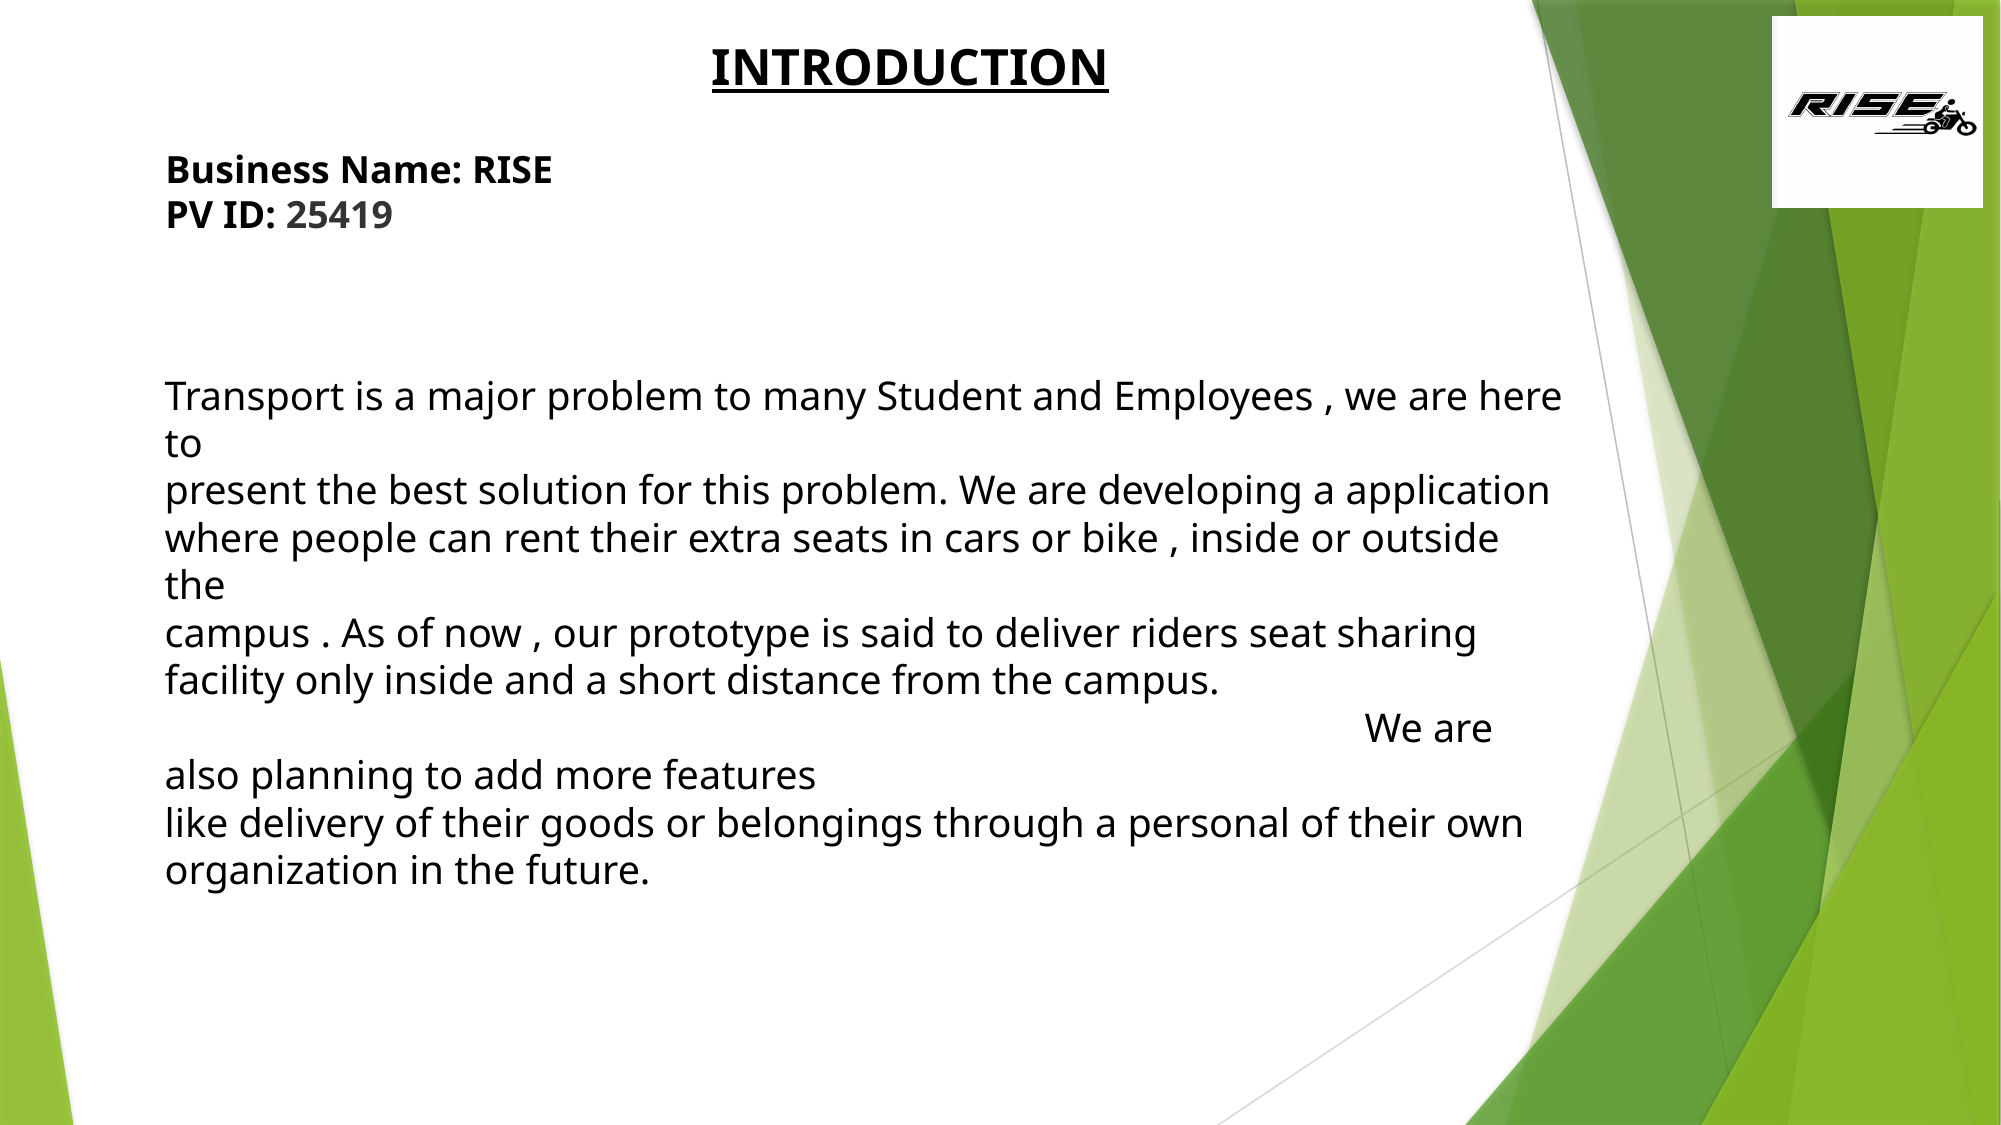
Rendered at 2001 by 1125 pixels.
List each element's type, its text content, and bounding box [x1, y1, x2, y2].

picture [1767, 16, 1984, 208]
text_box INTRODUCTION [111, 0, 1709, 139]
text_box Transport is a major problem to many Student and Employees , we are here to present the best solution for this problem. We are developing a application where people can rent their extra seats in cars or bike , inside or outside the campus . As of now , our prototype is said to deliver riders seat sharing facility only inside and a short distance from the campus. We are also planning to add more features like delivery of their goods or belongings through a personal of their own organization in the future. [149, 363, 1584, 901]
text_box Business Name: RISE PV ID: 25419 [150, 138, 1583, 334]
